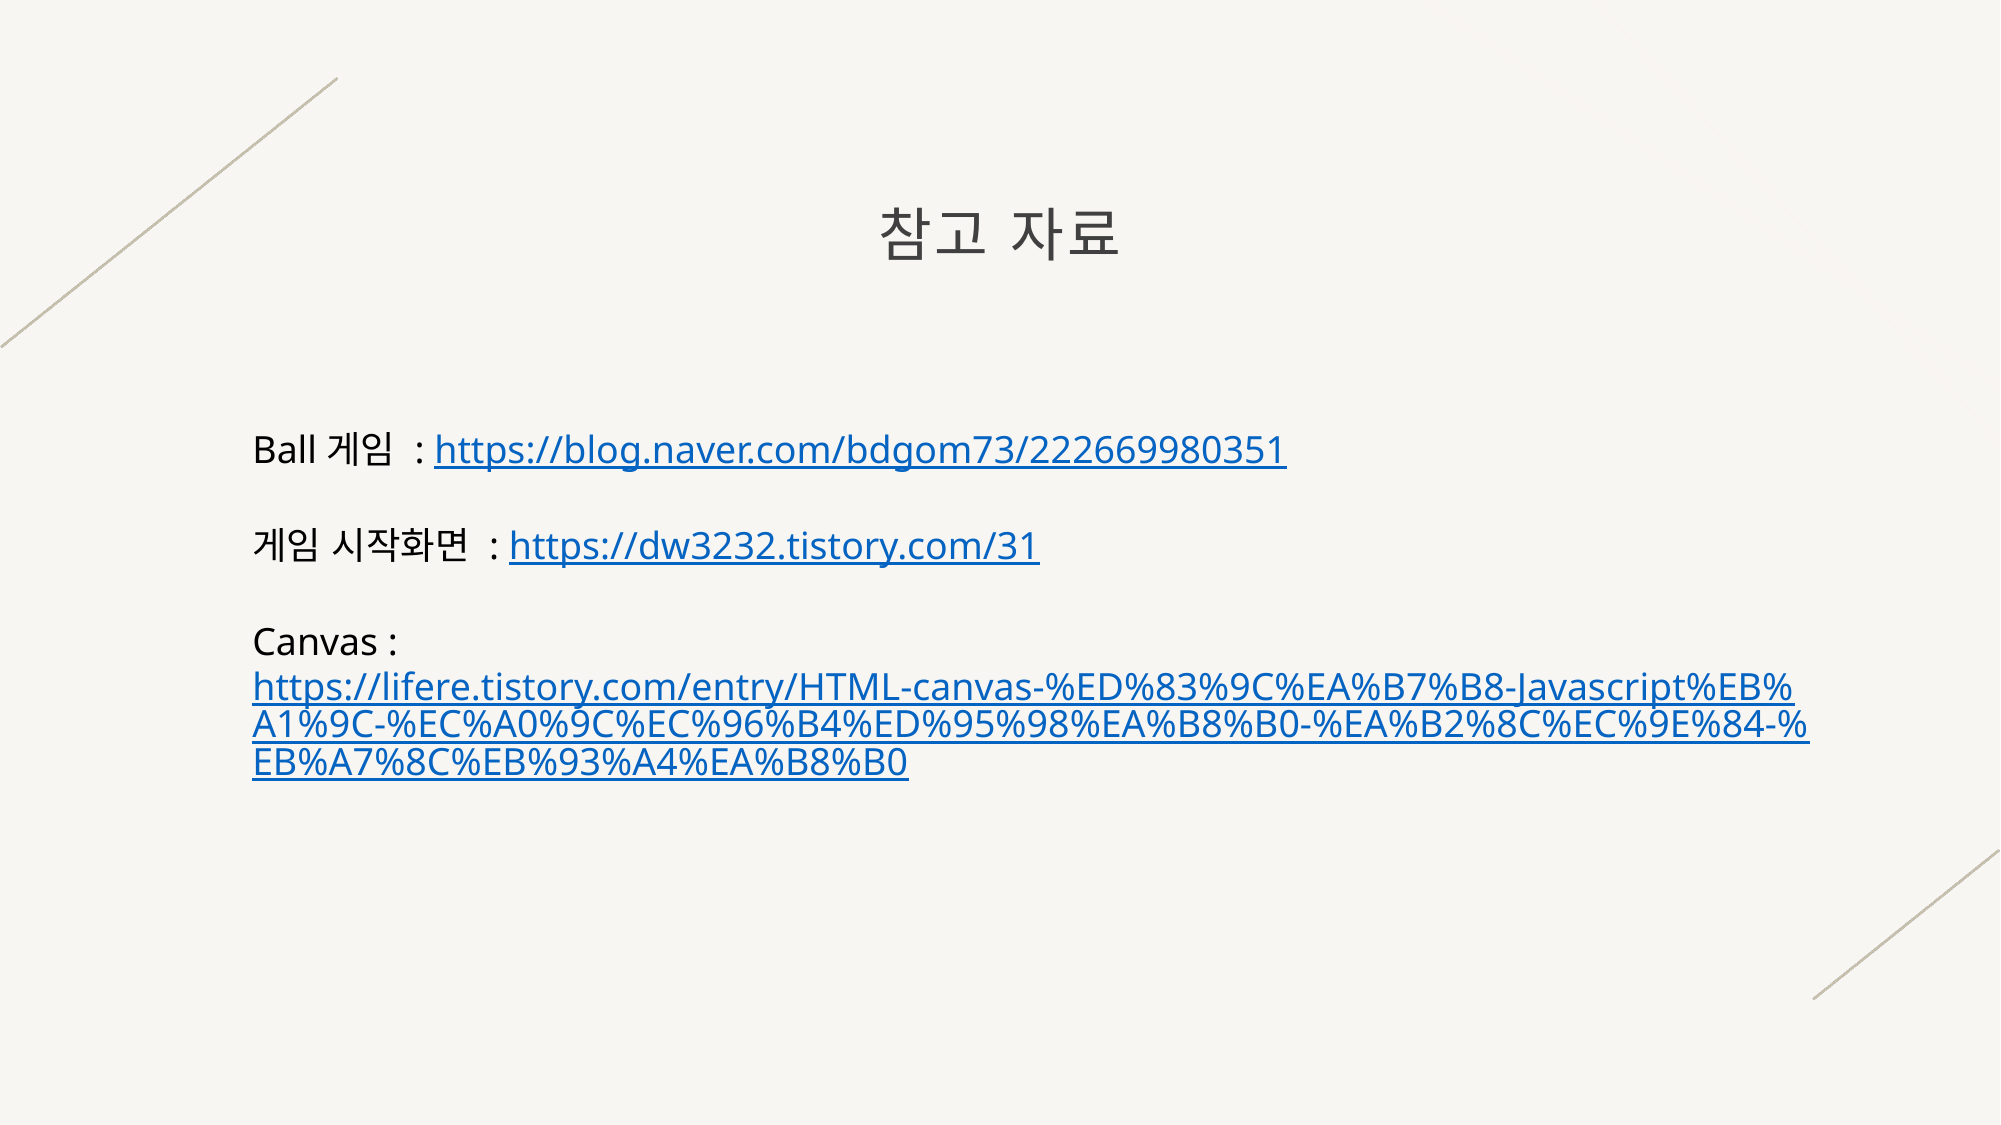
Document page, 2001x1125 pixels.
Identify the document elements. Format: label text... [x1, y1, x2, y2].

title 참고 자료 [309, 155, 1691, 320]
picture [1812, 849, 2000, 1000]
text_box Ball게임 : https://blog.naver.com/bdgom73/222669980351 게임 시작화면 : https://dw3232.tistory.com/31 Canvas : https://lifere.tistory.com/entry/HTML-canvas-%ED%83%9C%EA%B7%B8-Javascript%EB%A1%9C-%EC%A0%9C%EC%96%B4%ED%95%98%EA%B8%B0-%EA%B2%8C%EC%9E%84-%EB%A7%8C%EB%93%A4%EA%B8%B0 [237, 418, 1827, 767]
picture [0, 77, 338, 348]
